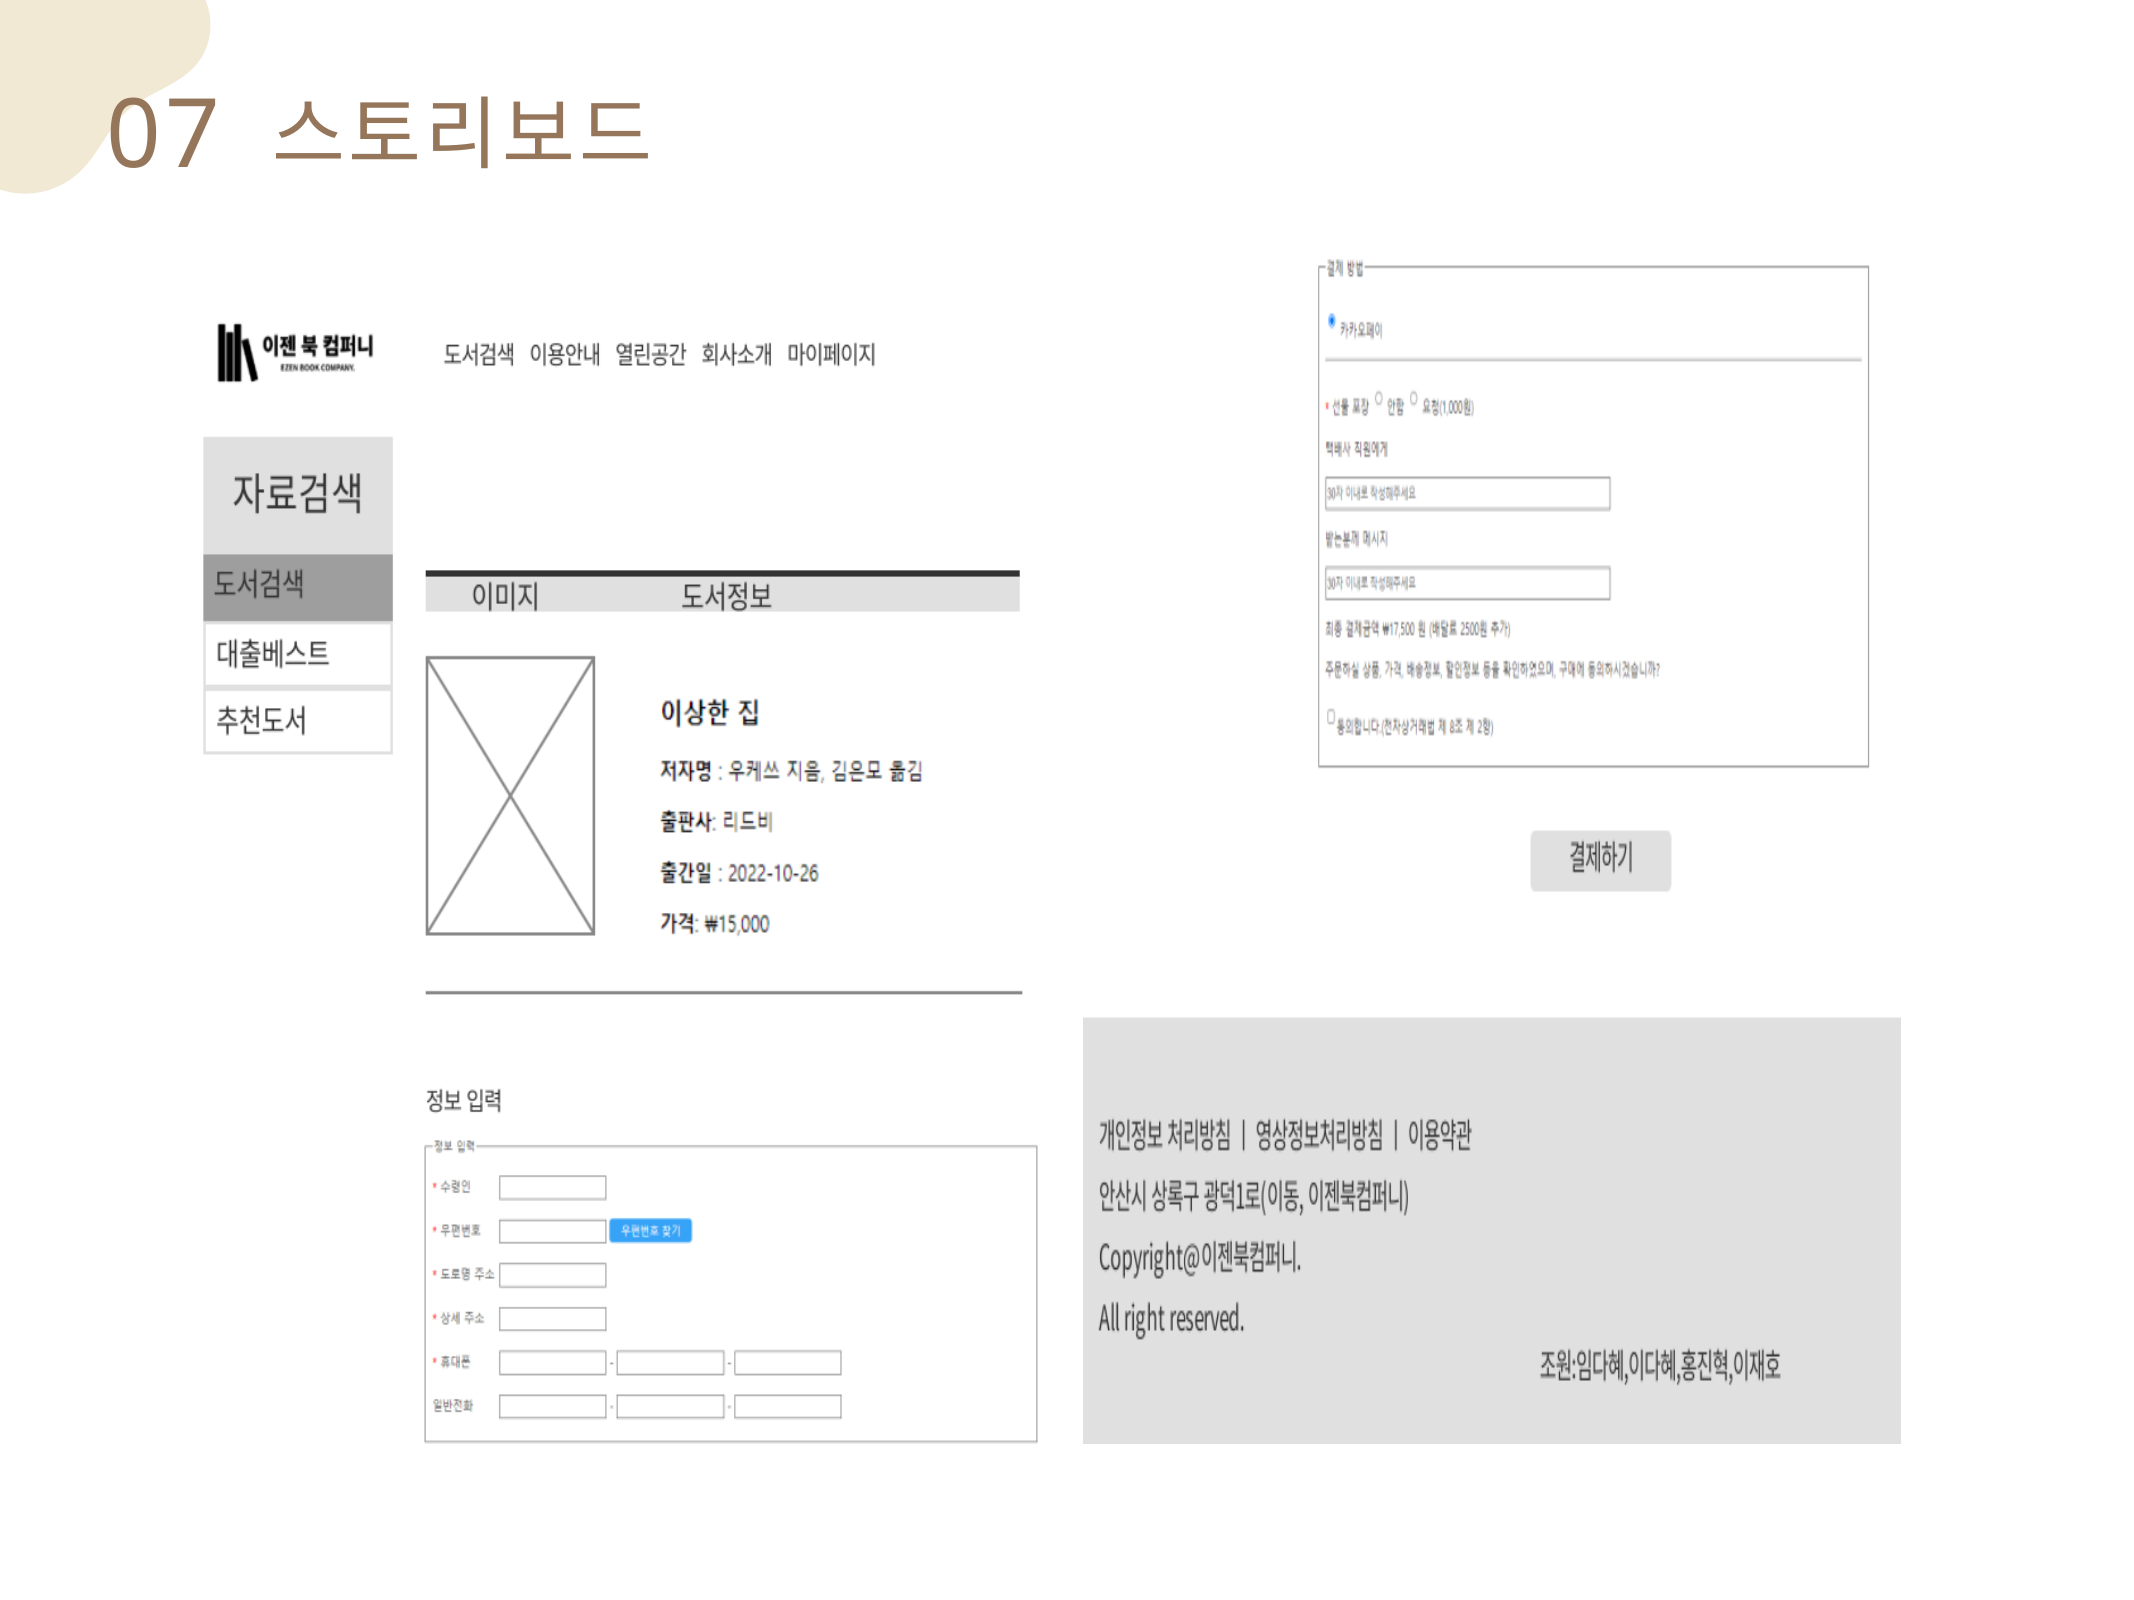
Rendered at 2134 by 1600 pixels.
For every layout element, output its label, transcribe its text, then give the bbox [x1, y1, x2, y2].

text_box 07 [97, 63, 229, 196]
text_box [0, 0, 211, 194]
picture [162, 252, 1066, 1444]
picture [1082, 259, 1904, 1444]
text_box 스토리보드 [263, 74, 662, 187]
